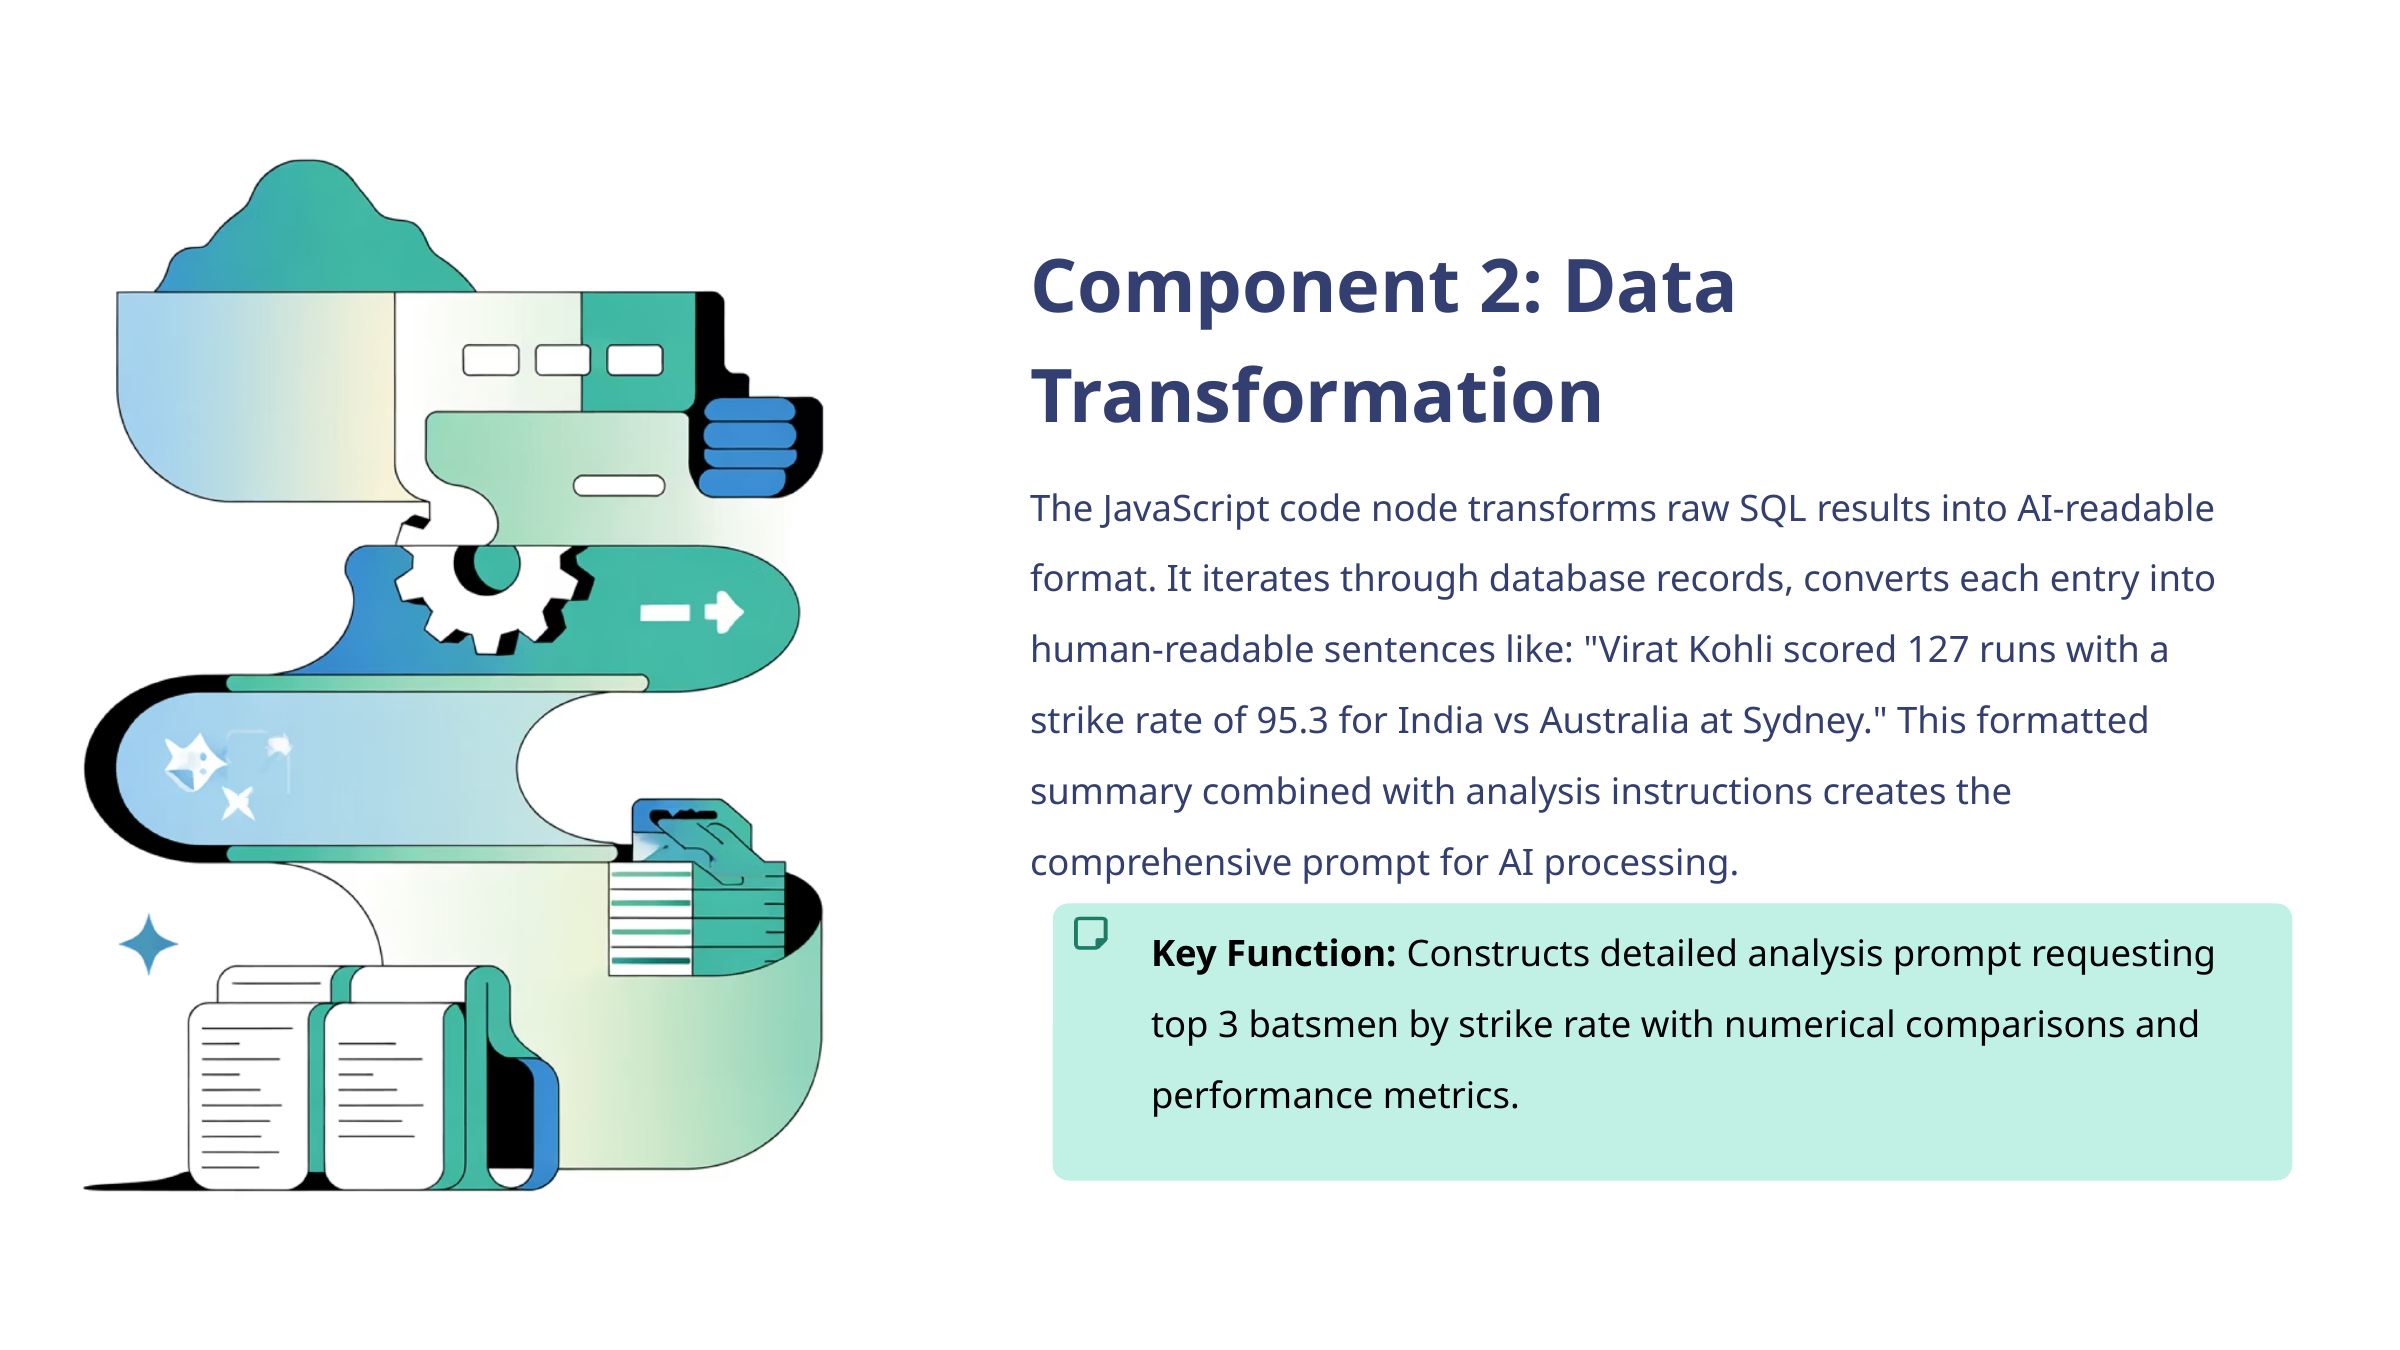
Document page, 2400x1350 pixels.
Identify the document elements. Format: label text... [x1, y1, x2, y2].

text_box Key Function: Constructs detailed analysis prompt requesting top 3 batsmen by strike rate with numerical comparisons and performance metrics. [1151, 903, 2233, 1082]
text_box [1052, 903, 2293, 1181]
text_box Component 2: Data Transformation [1030, 215, 2270, 402]
picture [1067, 914, 1115, 952]
text_box The JavaScript code node transforms raw SQL results into AI-readable format. It iterates through database records, converts each entry into human-readable sentences like: "Virat Kohli scored 127 runs with a strike rate of 95.3 for India vs Australia at Sydney." This formatted summary combined with analysis instructions creates the comprehensive prompt for AI processing. [1030, 457, 2270, 815]
picture [0, 0, 901, 1350]
